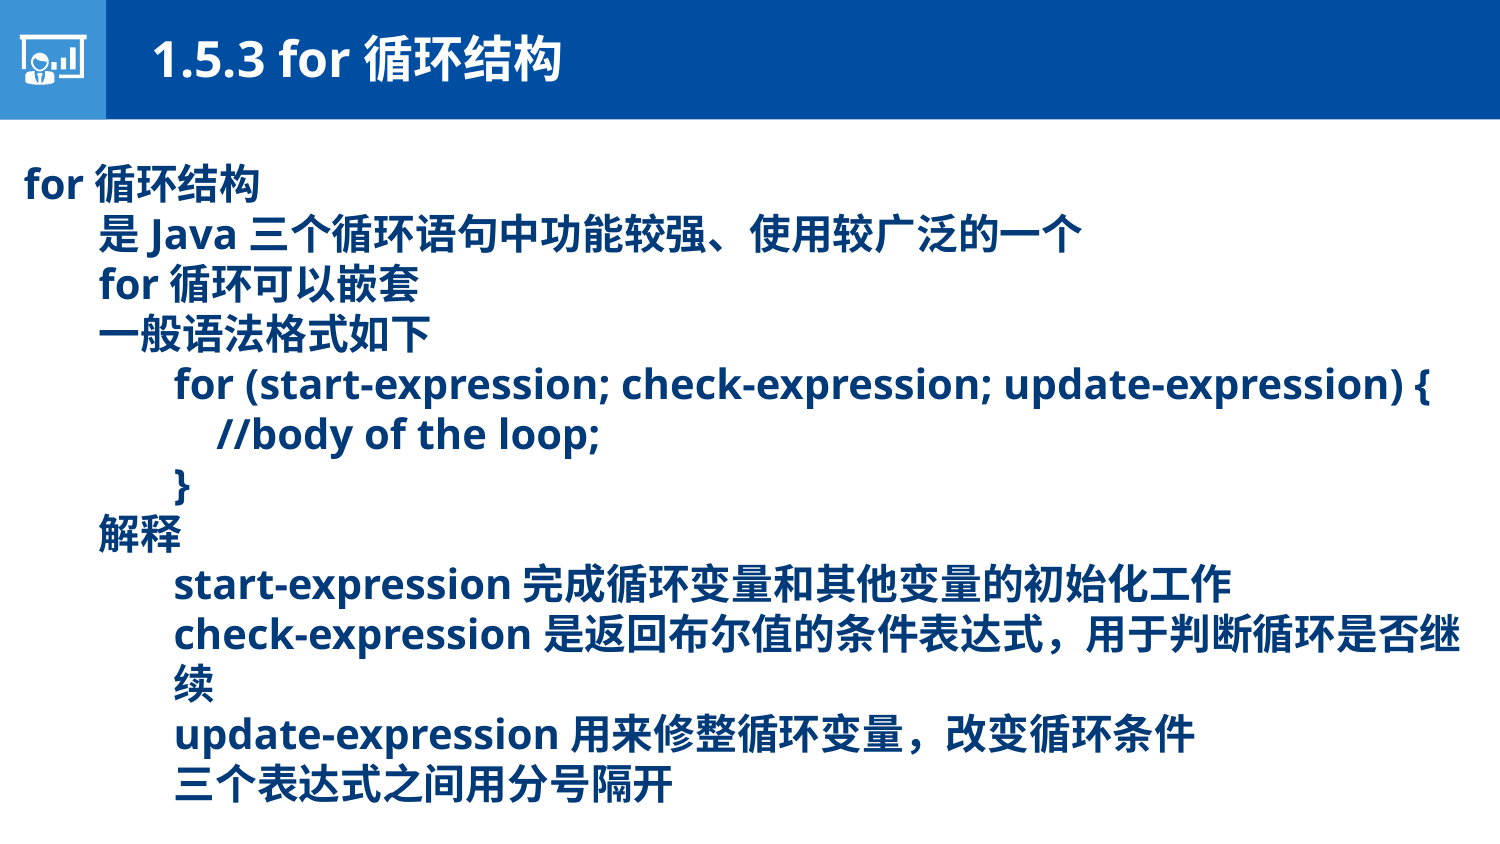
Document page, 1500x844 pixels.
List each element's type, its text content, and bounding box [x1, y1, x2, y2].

text_box 1.5.3 for循环结构 [136, 20, 579, 95]
text_box for循环结构 是Java三个循环语句中功能较强、使用较广泛的一个 for循环可以嵌套 一般语法格式如下 for (start-expression; check-expression; update-expression) { //body of the loop; } 解释 start-expression完成循环变量和其他变量的初始化工作 check-expression是返回布尔值的条件表达式，用于判断循环是否继续 update-expression用来修整循环变量，改变循环条件 三个表达式之间用分号隔开 [8, 150, 1492, 816]
